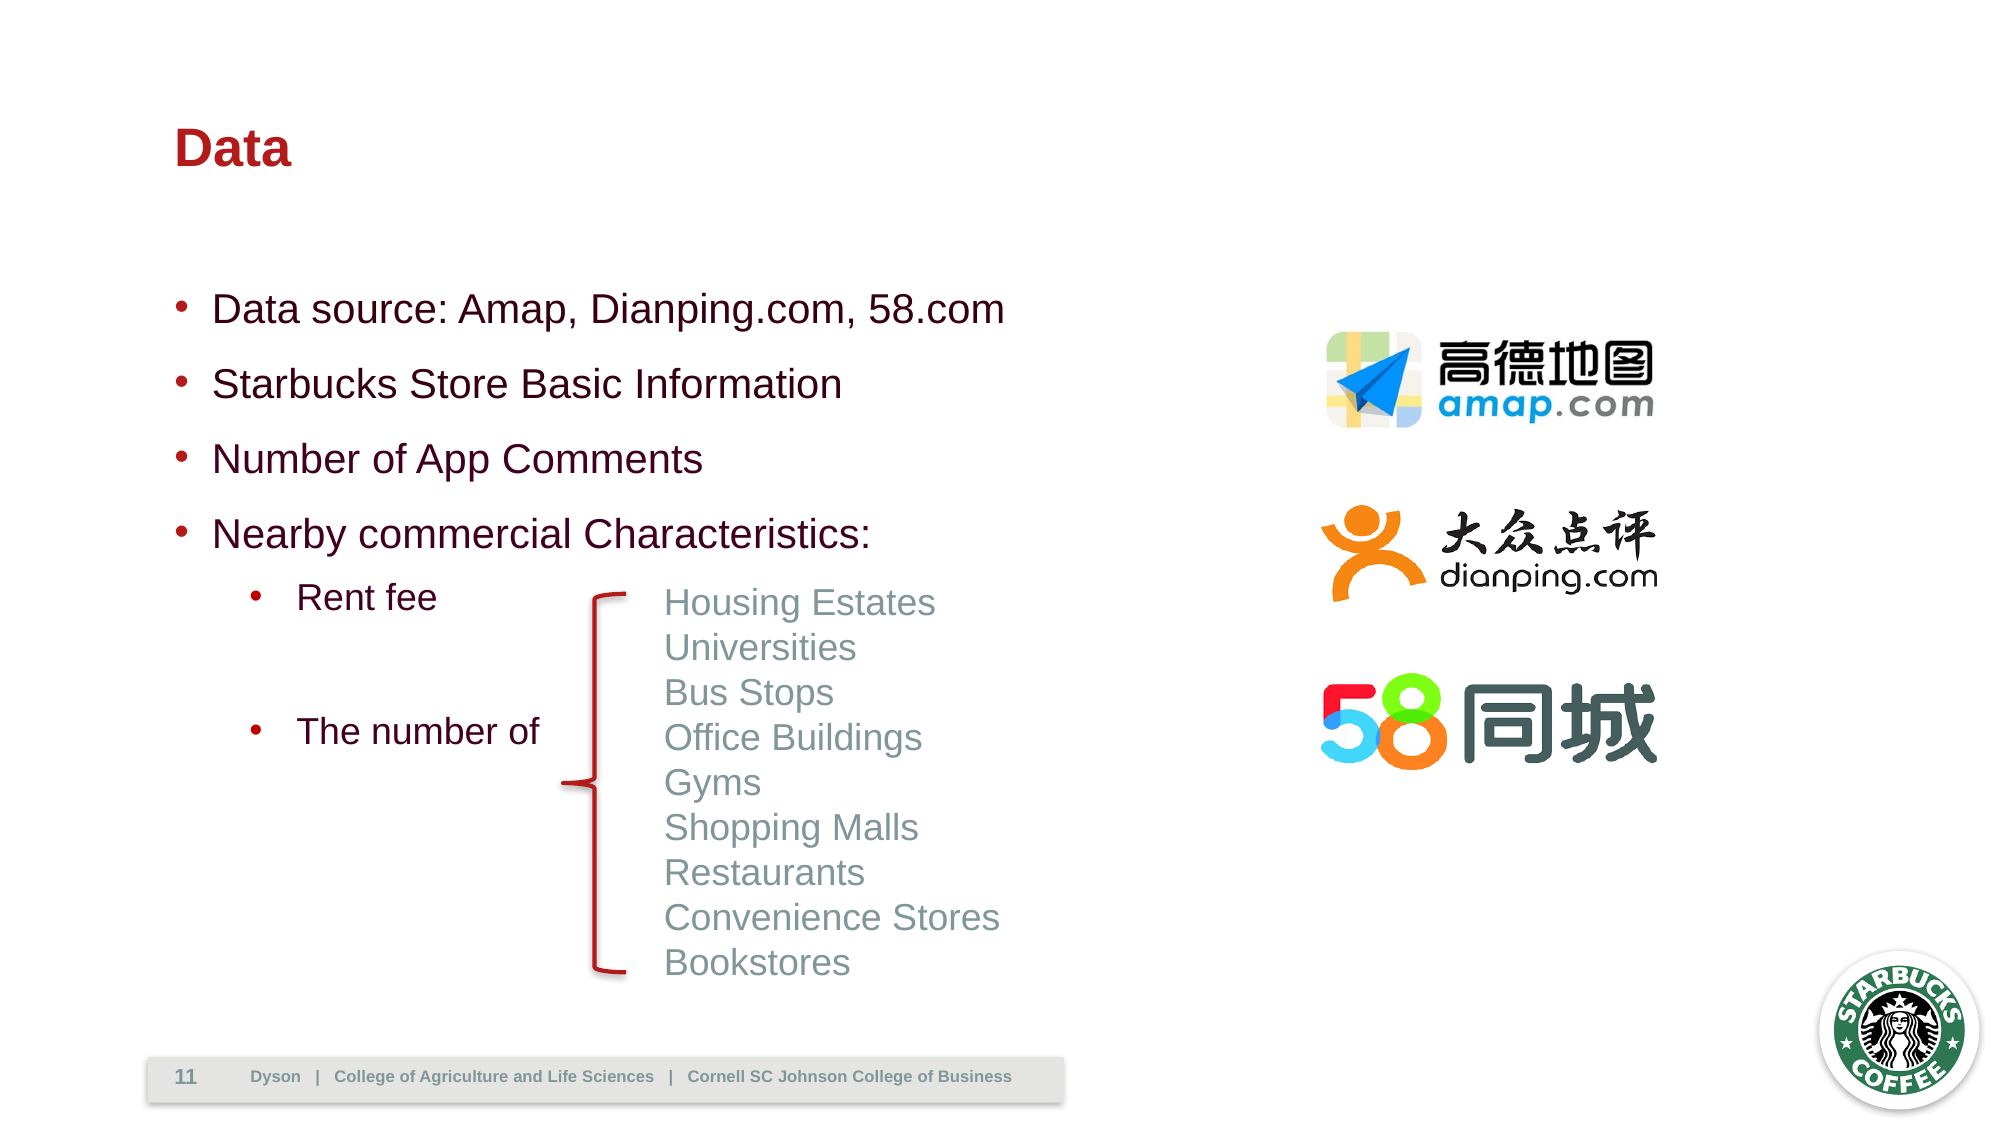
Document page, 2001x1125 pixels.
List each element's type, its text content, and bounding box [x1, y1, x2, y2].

list Data source: Amap, Dianping.com, 58.com Starbucks Store Basic Information Number of App Comments Nearby commercial Characteristics: Rent fee The number of [174, 273, 1690, 991]
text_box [1321, 325, 1657, 770]
title Data [174, 112, 1852, 263]
picture [1826, 958, 1973, 1103]
text_box Housing Estates Universities Bus Stops Office Buildings Gyms Shopping Malls Restaurants Convenience Stores Bookstores [648, 571, 1050, 991]
text_box [560, 591, 627, 975]
